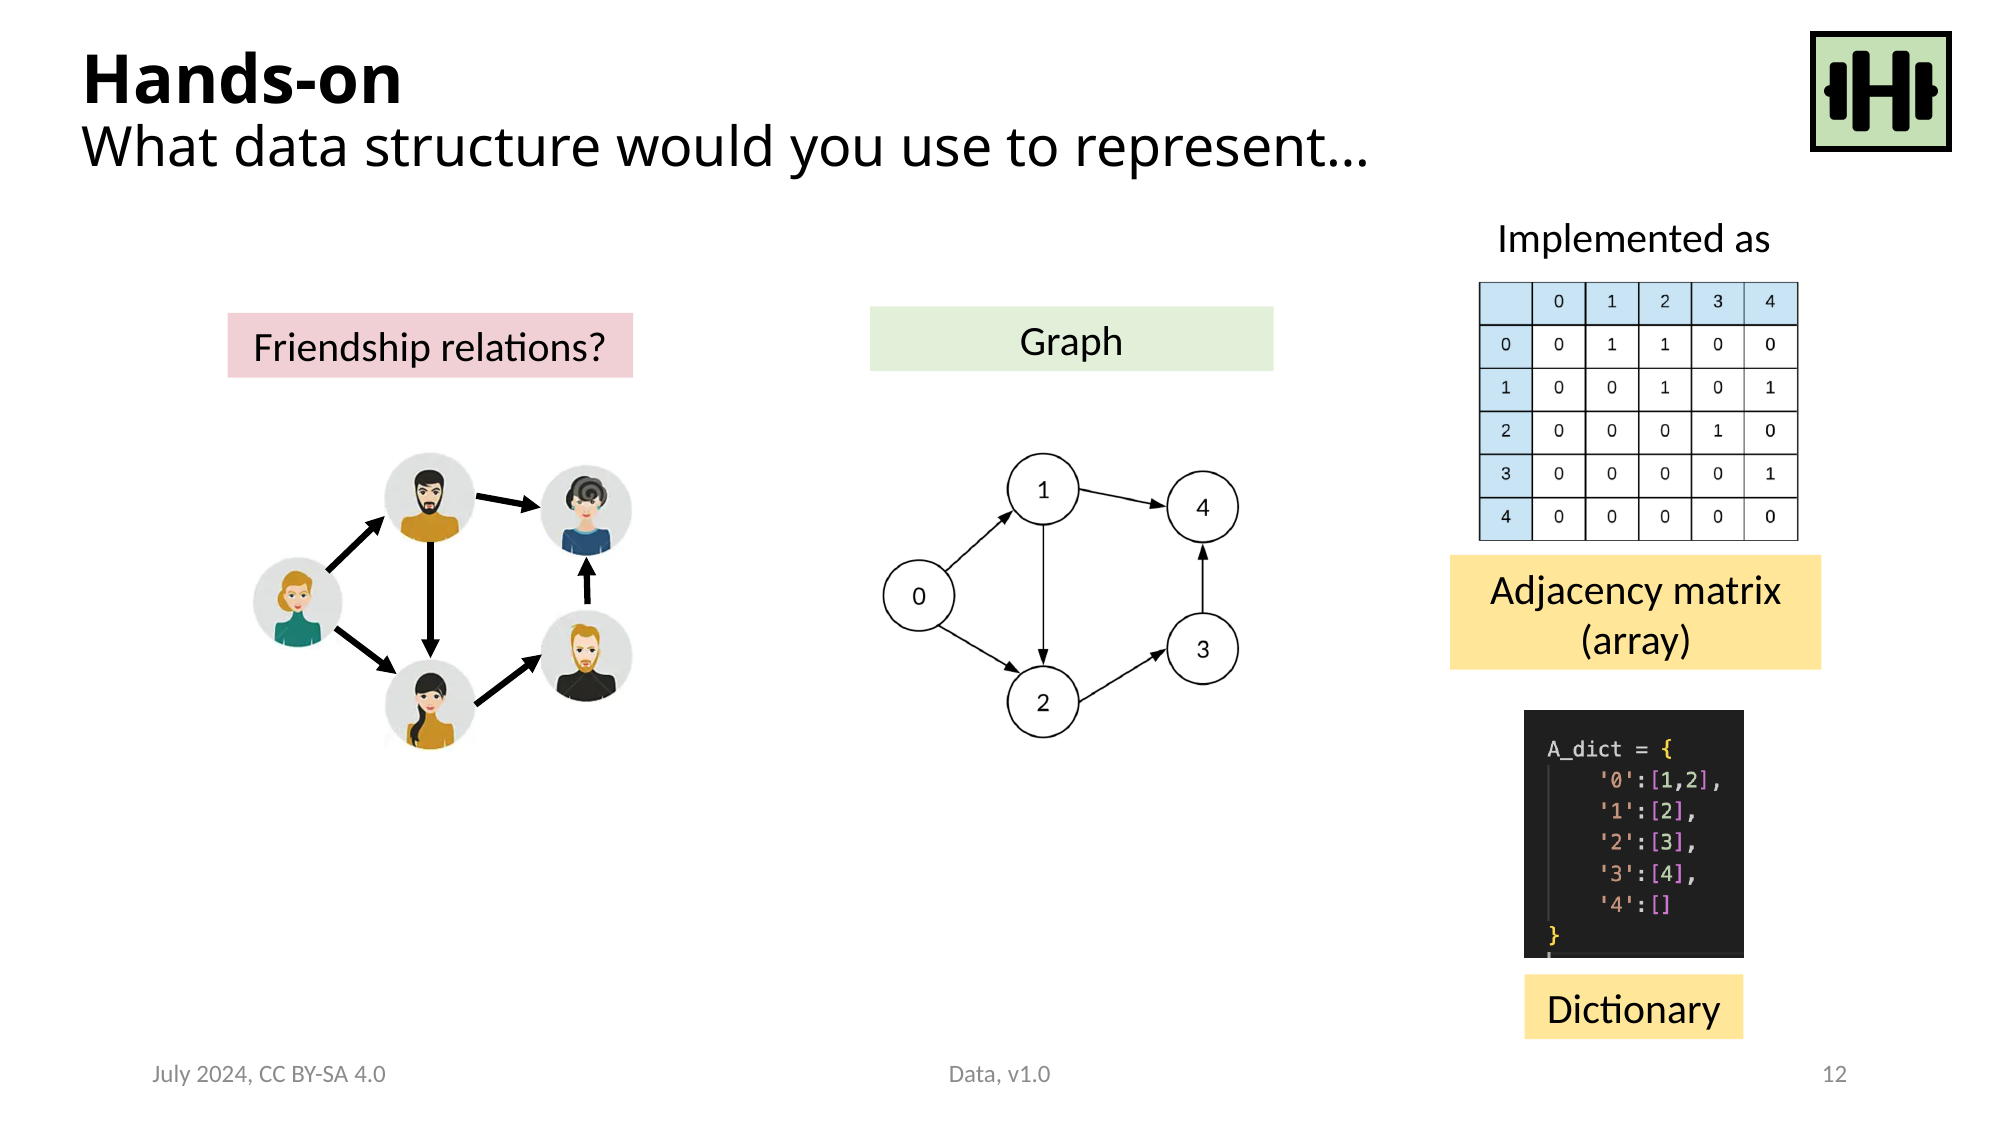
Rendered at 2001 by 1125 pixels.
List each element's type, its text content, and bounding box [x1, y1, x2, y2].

text_box Friendship relations? [227, 312, 634, 378]
footer Data, v1.0 [662, 1042, 1338, 1103]
text_box [1812, 33, 1950, 150]
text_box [252, 449, 634, 752]
picture [869, 415, 1243, 752]
slide_number 12 [1412, 1042, 1863, 1103]
text_box Graph [870, 306, 1274, 372]
picture [1824, 45, 1938, 137]
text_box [1450, 270, 1822, 672]
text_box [1524, 710, 1744, 1040]
text_box Implemented as [1482, 203, 1786, 268]
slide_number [137, 1042, 588, 1103]
title Hands-on What data structure would you use to represent… [66, 37, 1922, 186]
